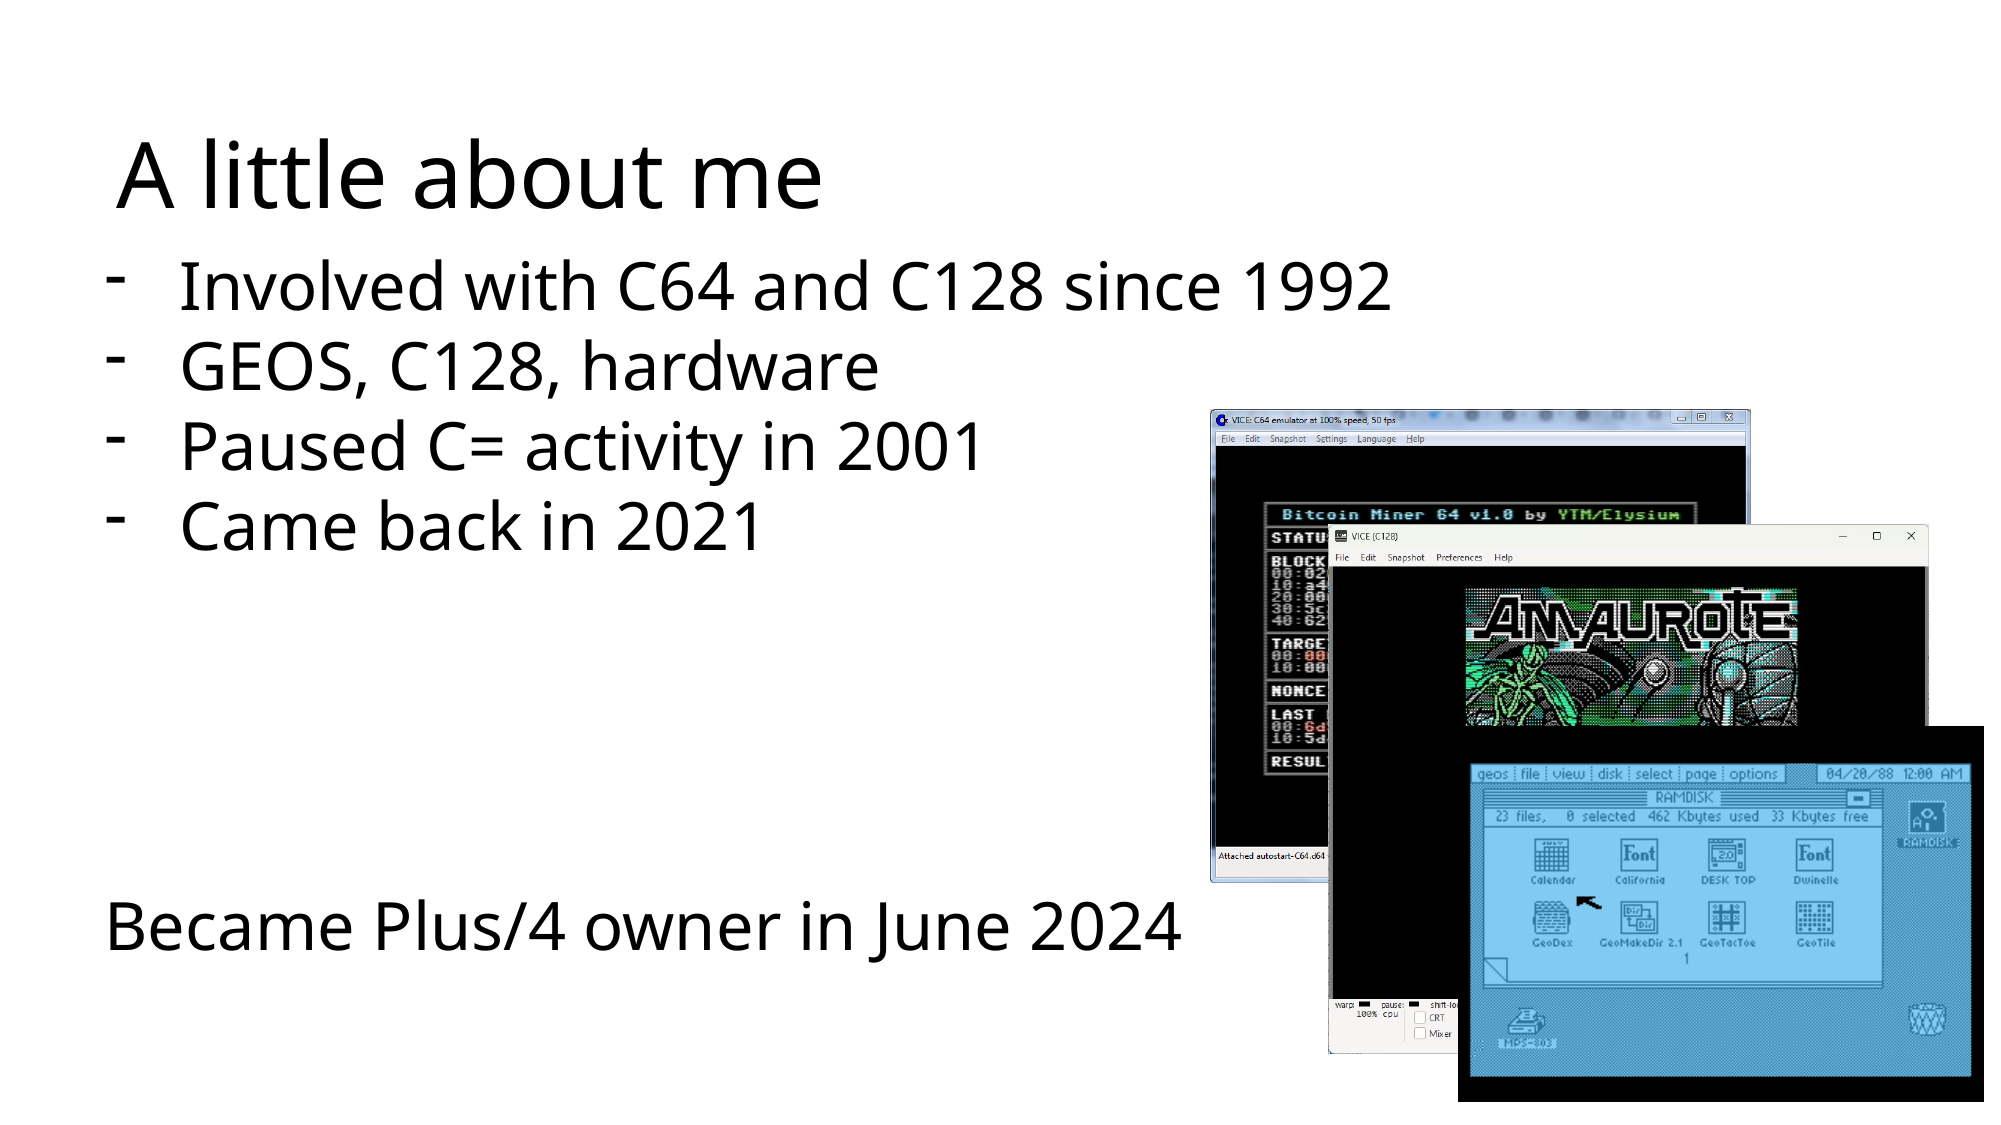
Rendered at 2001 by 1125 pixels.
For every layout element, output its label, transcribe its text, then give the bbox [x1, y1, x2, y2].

text_box A little about me [102, 109, 842, 235]
text_box Involved with C64 and C128 since 1992 GEOS, C128, hardware Paused C= activity in 2001 Came back in 2021 Became Plus/4 owner in June 2024 [89, 236, 1411, 971]
picture [1210, 408, 1984, 1102]
